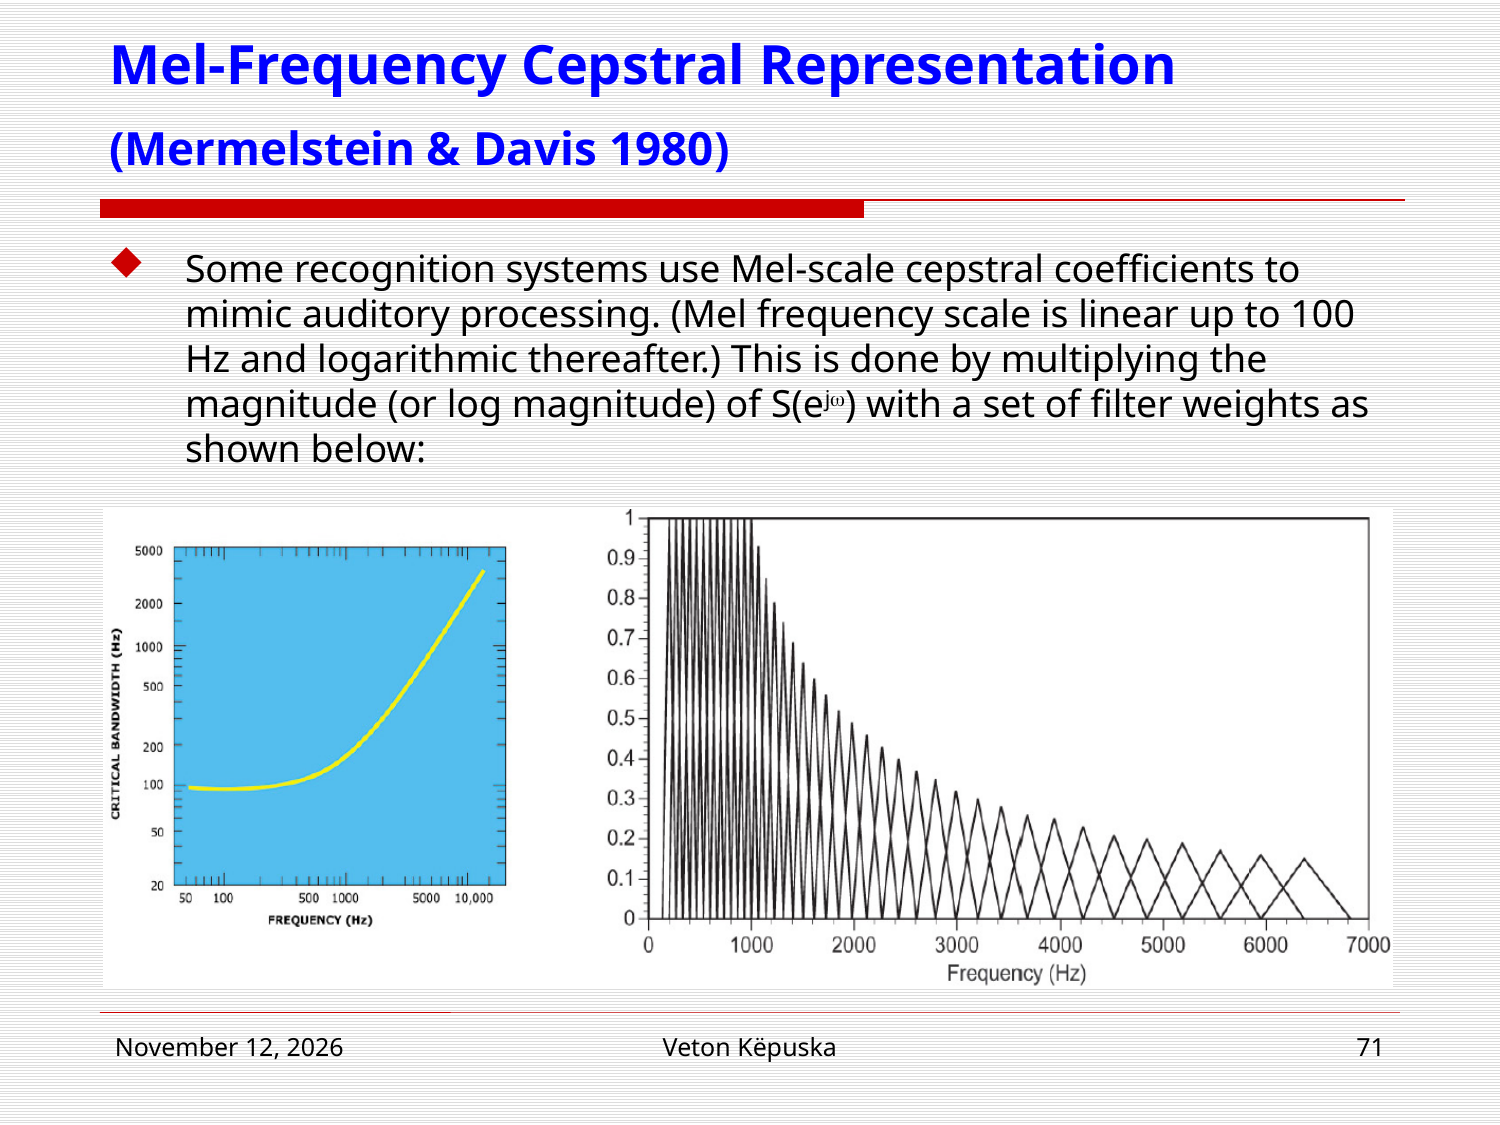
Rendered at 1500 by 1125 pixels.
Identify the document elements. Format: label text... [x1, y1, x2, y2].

picture [103, 509, 1393, 988]
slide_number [99, 1024, 426, 1103]
title Mel-Frequency Cepstral Representation (Mermelstein & Davis 1980) [93, 49, 1407, 188]
list Some recognition systems use Mel-scale cepstral coefficients to mimic auditory processing. (Mel frequency scale is linear up to 100 Hz and logarithmic thereafter.) This is done by multiplying the magnitude (or log magnitude) of S(ej) with a set of filter weights as shown below: [92, 237, 1406, 988]
footer Veton Këpuska [512, 1024, 988, 1103]
slide_number 71 [1074, 1024, 1401, 1103]
